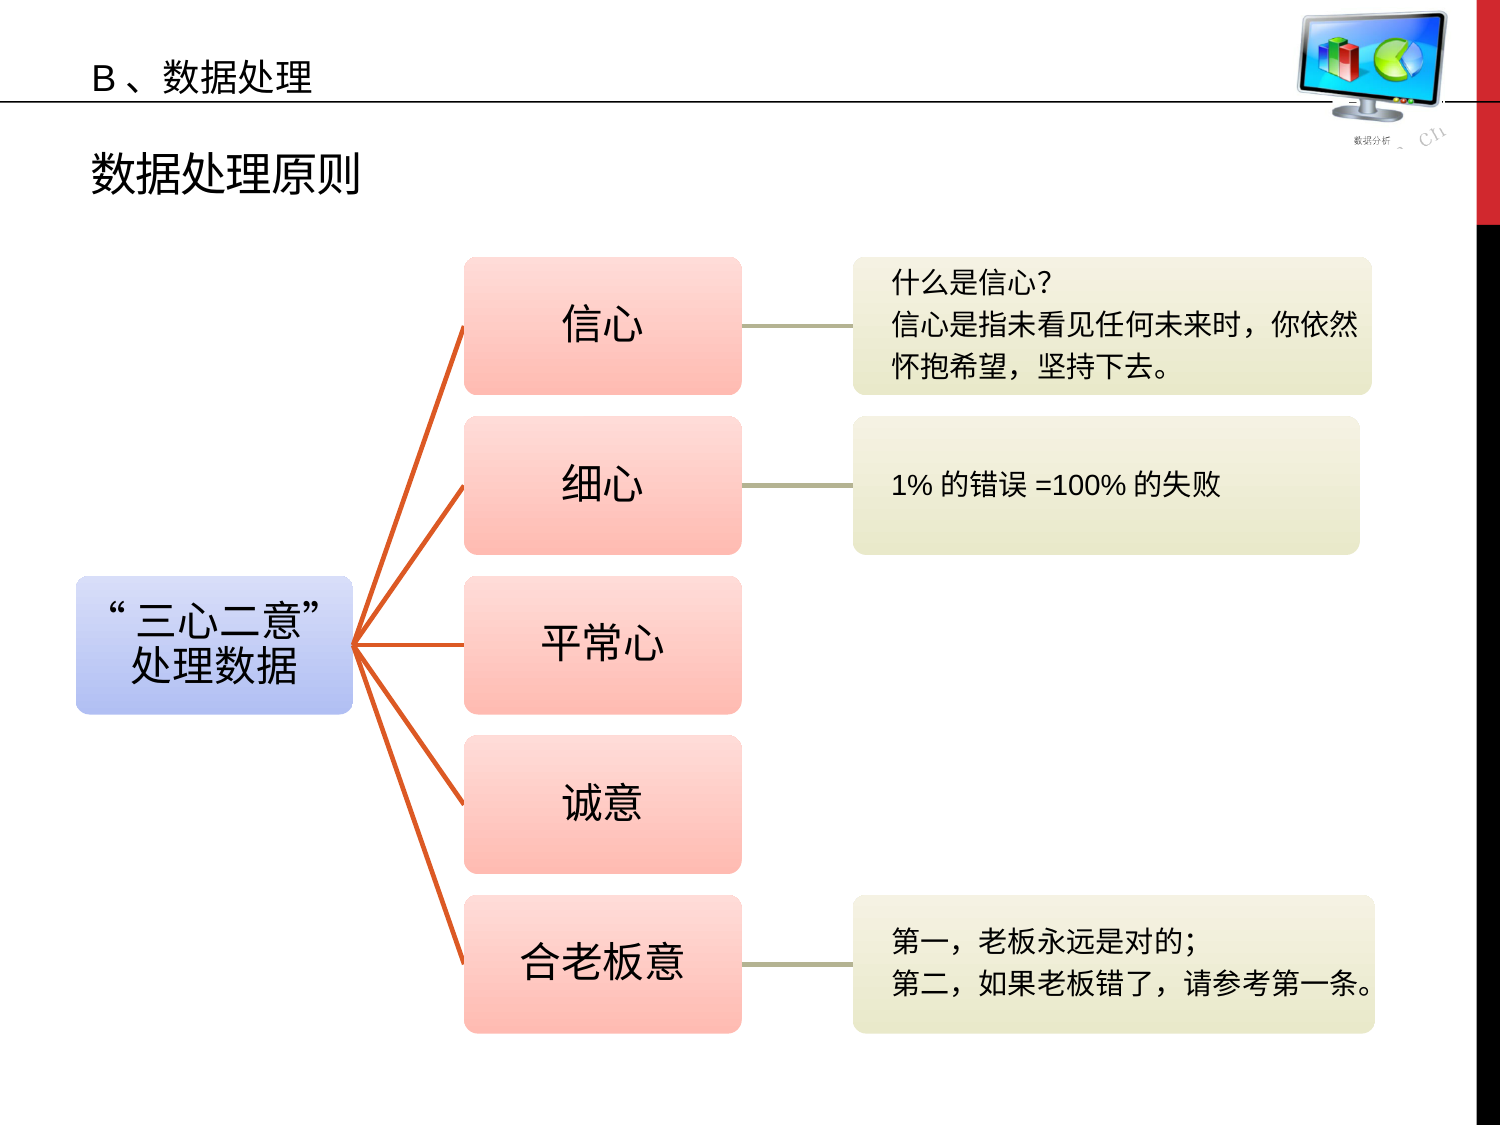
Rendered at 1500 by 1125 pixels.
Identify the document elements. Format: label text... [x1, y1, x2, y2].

text_box B、数据处理 [76, 19, 550, 106]
picture [1281, 5, 1473, 149]
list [74, 231, 1377, 1060]
title 数据处理原则 [75, 137, 1025, 209]
